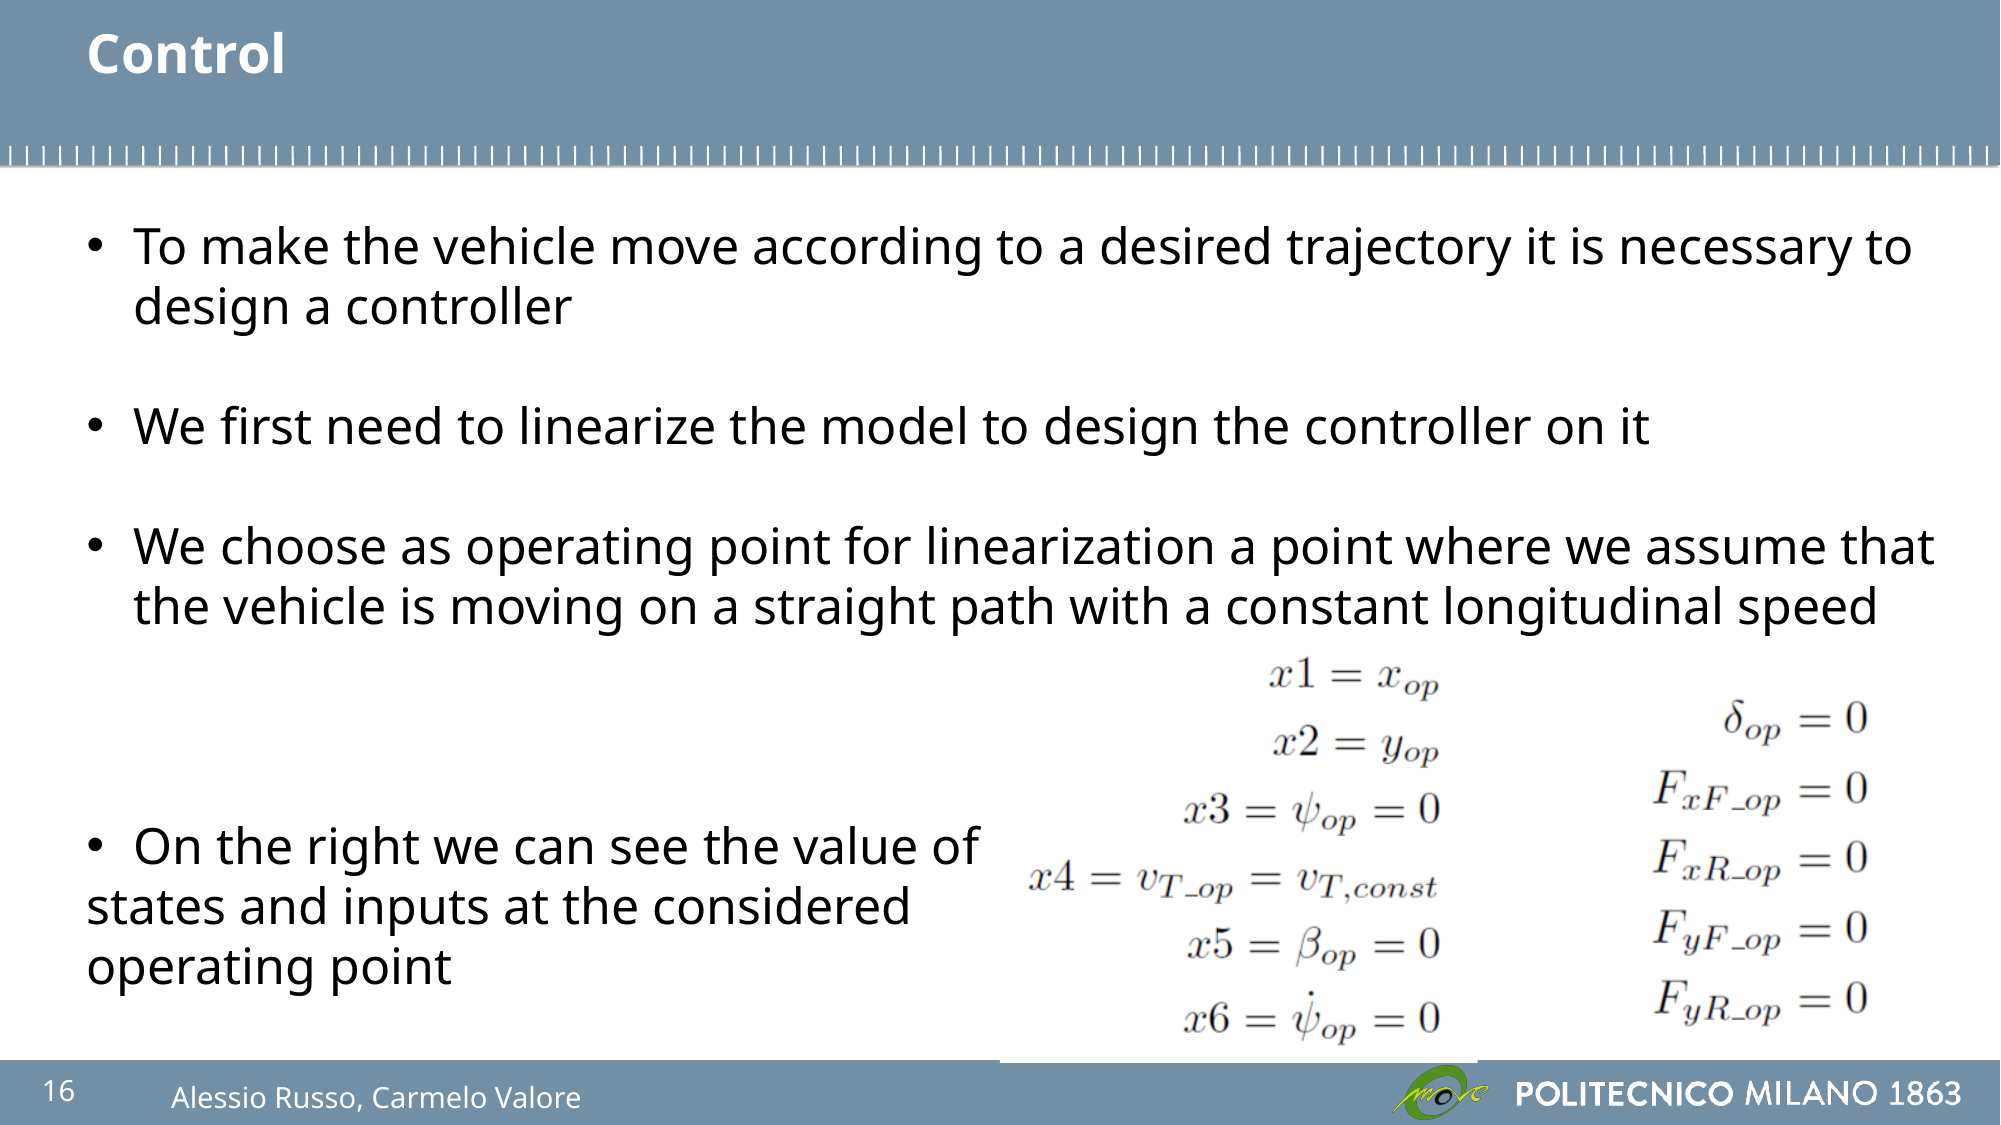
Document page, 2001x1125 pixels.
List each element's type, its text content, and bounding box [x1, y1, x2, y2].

picture [999, 641, 1479, 1063]
text_box 16 [7, 1062, 110, 1123]
picture [1616, 678, 1918, 1050]
picture [1510, 1068, 1967, 1117]
picture [1392, 1065, 1489, 1120]
text_box Alessio Russo, Carmelo Valore [156, 1067, 1007, 1125]
text_box To make the vehicle move according to a desired trajectory it is necessary to design a controller We first need to linearize the model to design the controller on it We choose as operating point for linearization a point where we assume that the vehicle is moving on a straight path with a constant longitudinal speed On the right we can see the value of states and inputs at the considered operating point [71, 207, 1958, 1002]
text_box Control [71, 13, 1915, 91]
